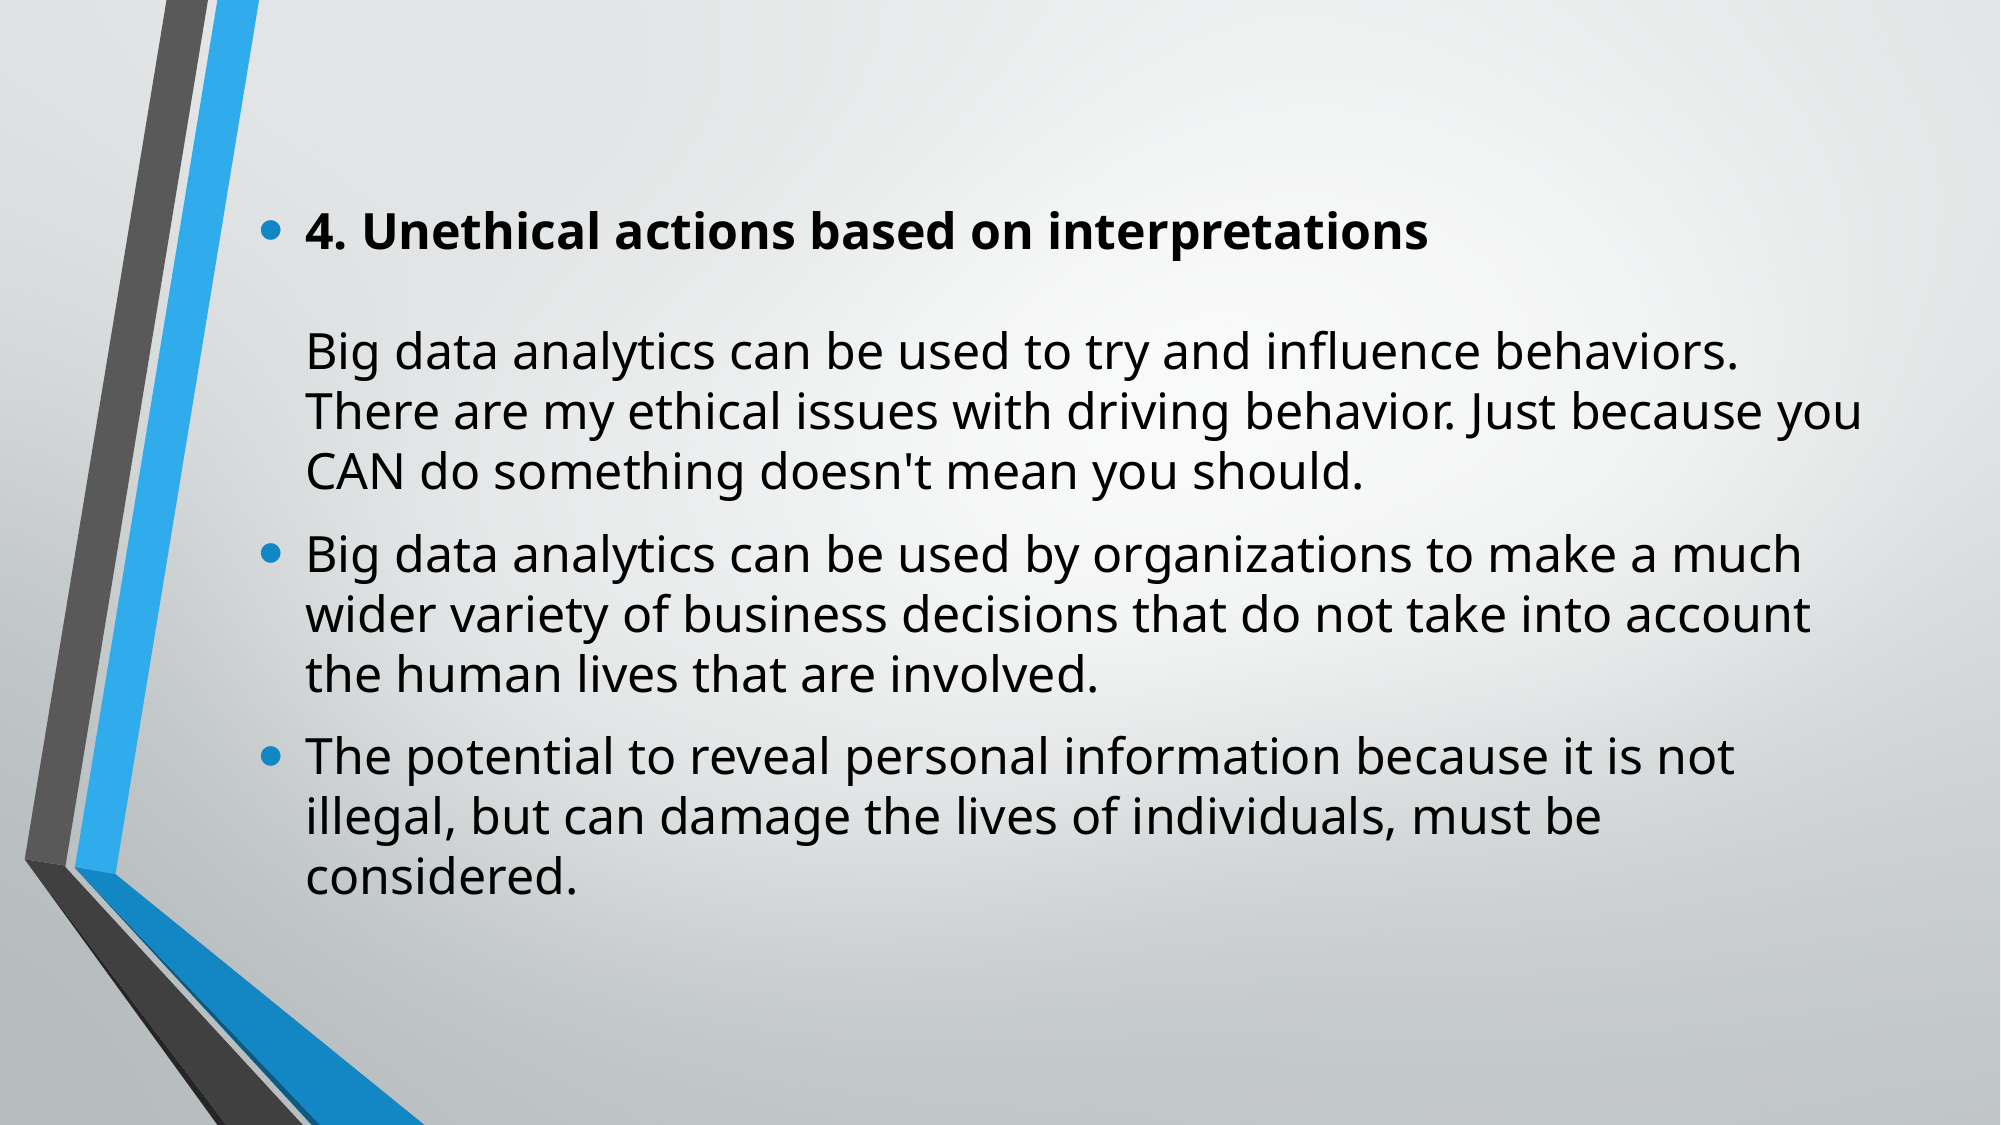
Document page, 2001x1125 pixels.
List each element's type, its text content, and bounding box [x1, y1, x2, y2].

list 4. Unethical actions based on interpretations Big data analytics can be used to try and influence behaviors. There are my ethical issues with driving behavior. Just because you CAN do something doesn't mean you should. Big data analytics can be used by organizations to make a much wider variety of business decisions that do not take into account the human lives that are involved. The potential to reveal personal information because it is not illegal, but can damage the lives of individuals, must be considered. [243, 154, 1887, 950]
